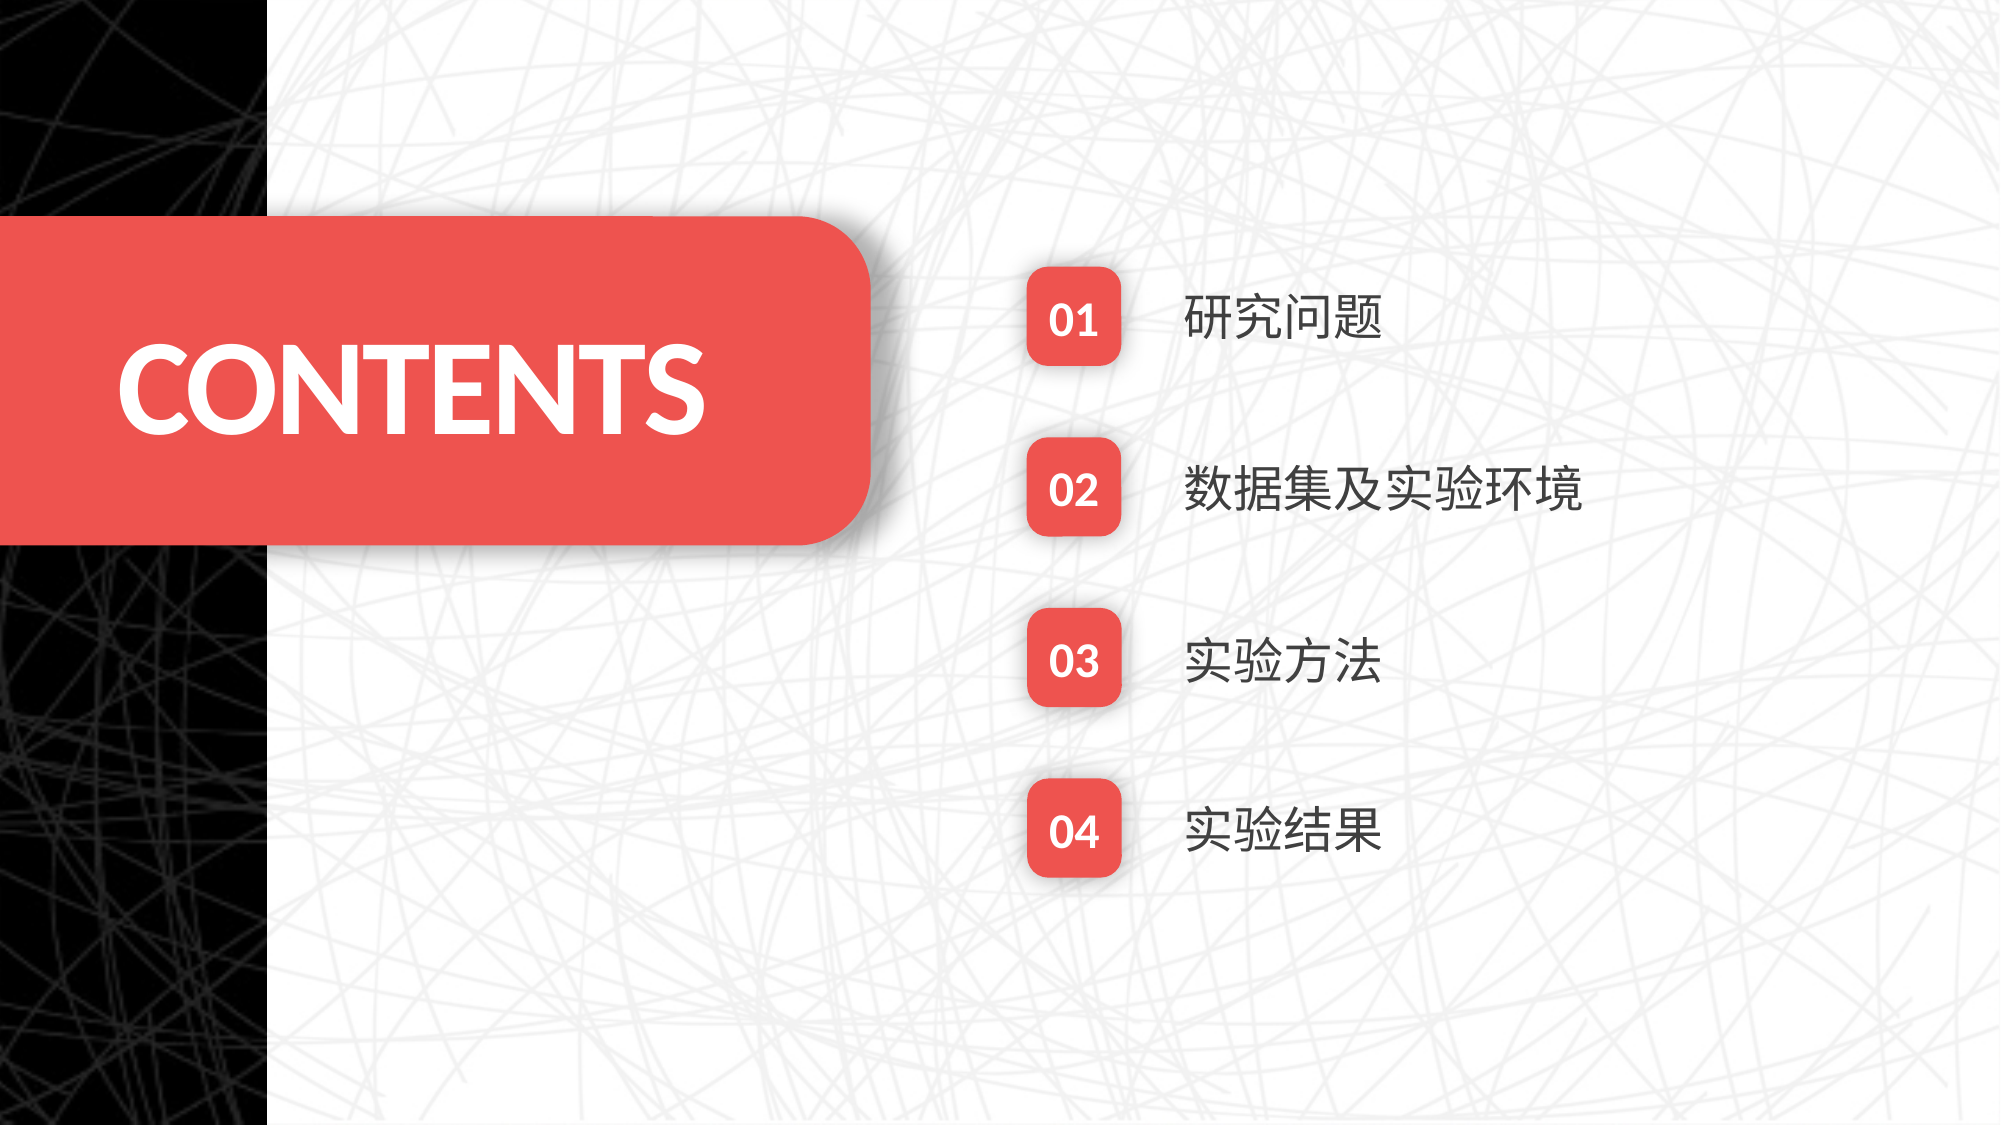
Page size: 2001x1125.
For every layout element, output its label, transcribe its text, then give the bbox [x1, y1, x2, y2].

text_box CONTENTS [267, 289, 729, 470]
text_box 04 [1026, 777, 1123, 879]
text_box 数据集及实验环境 [1168, 434, 1656, 541]
picture [0, 0, 2001, 1125]
text_box 实验结果 [1168, 775, 1656, 882]
text_box 研究问题 [1168, 261, 1656, 368]
text_box 实验方法 [1168, 606, 1656, 713]
text_box [267, 215, 872, 547]
text_box 02 [1025, 436, 1123, 538]
text_box 03 [1026, 606, 1123, 709]
text_box 01 [1025, 265, 1123, 367]
